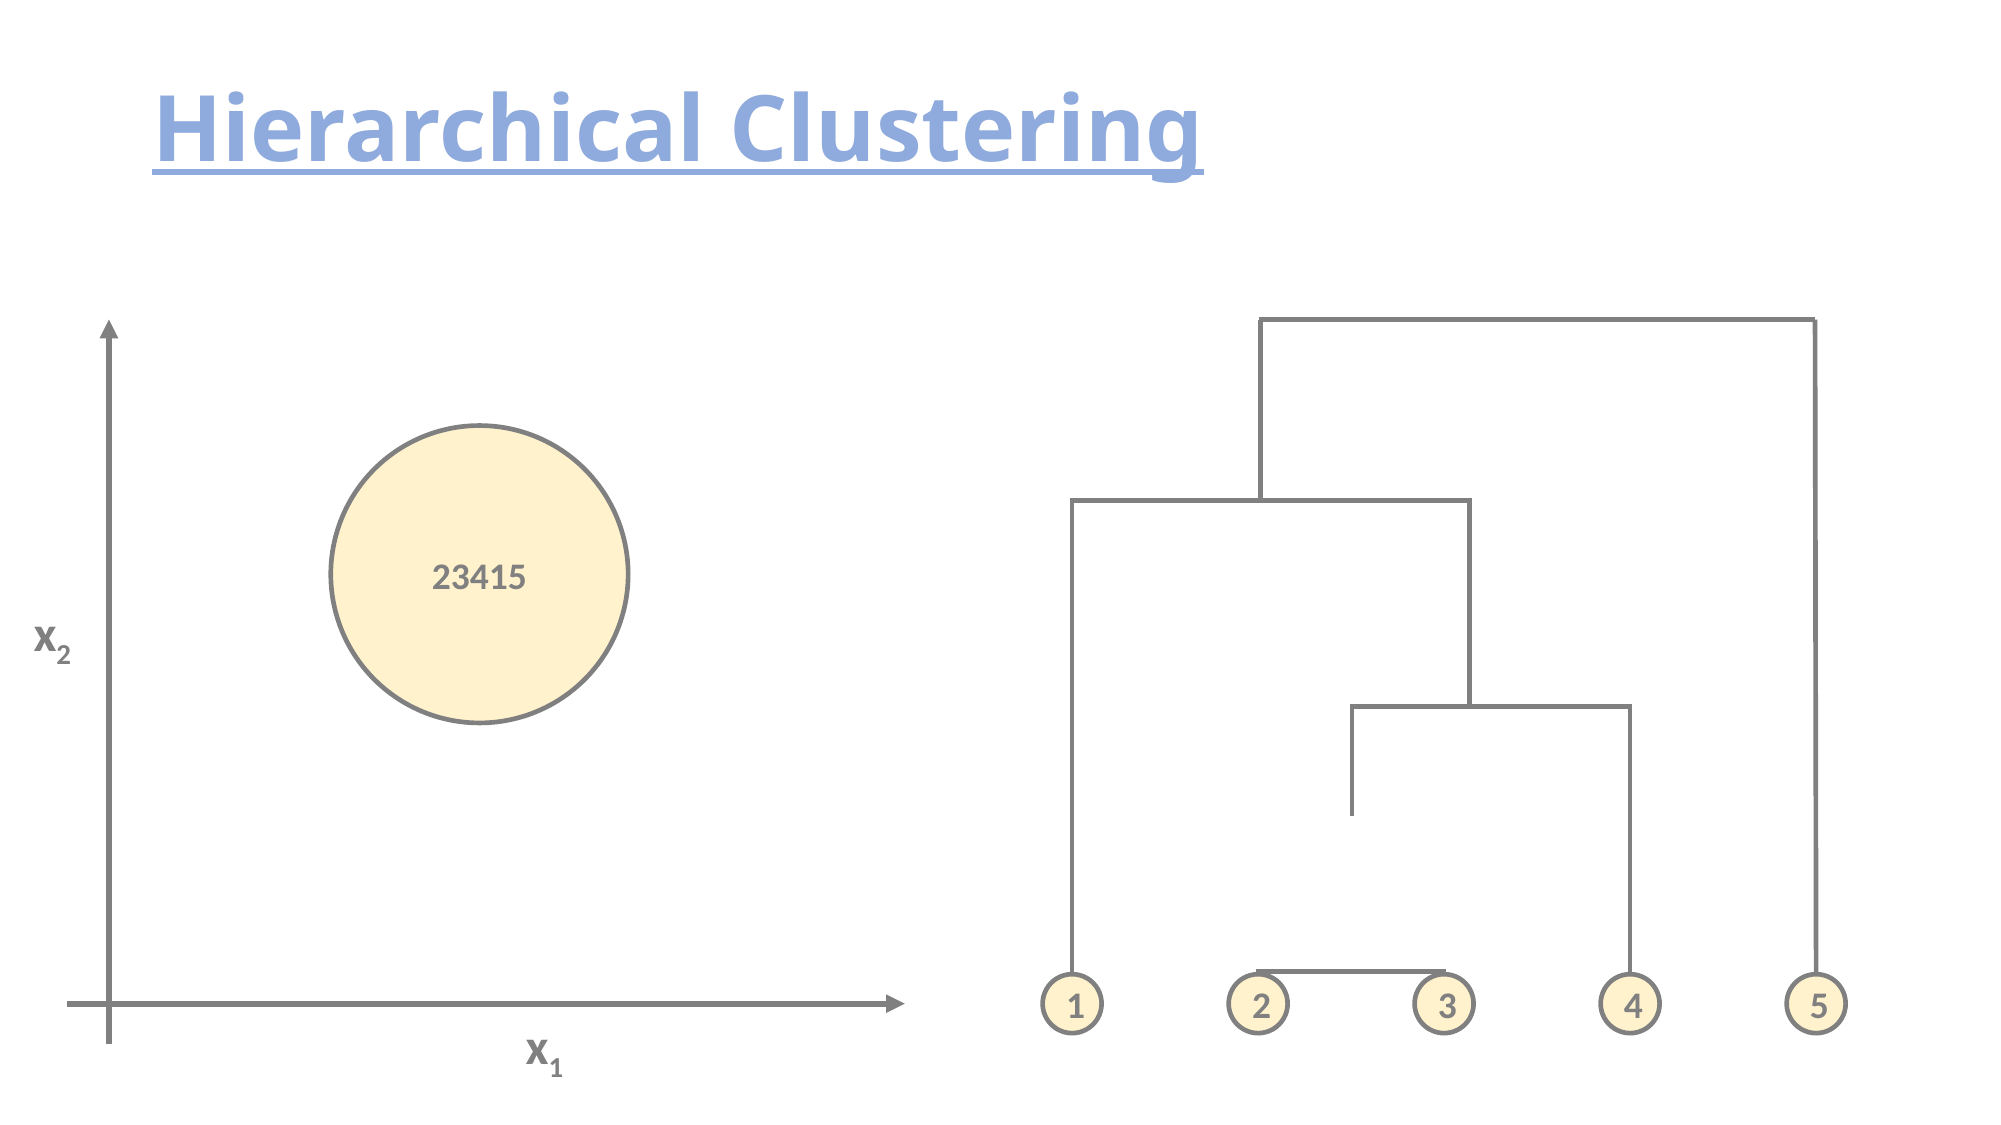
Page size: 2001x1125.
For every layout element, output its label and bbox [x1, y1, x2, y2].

text_box [1227, 973, 1289, 1035]
title [137, 23, 1863, 241]
text_box [1041, 319, 1847, 1068]
text_box [329, 424, 630, 724]
text_box [66, 319, 905, 1044]
text_box [18, 594, 87, 678]
text_box [510, 1007, 579, 1091]
